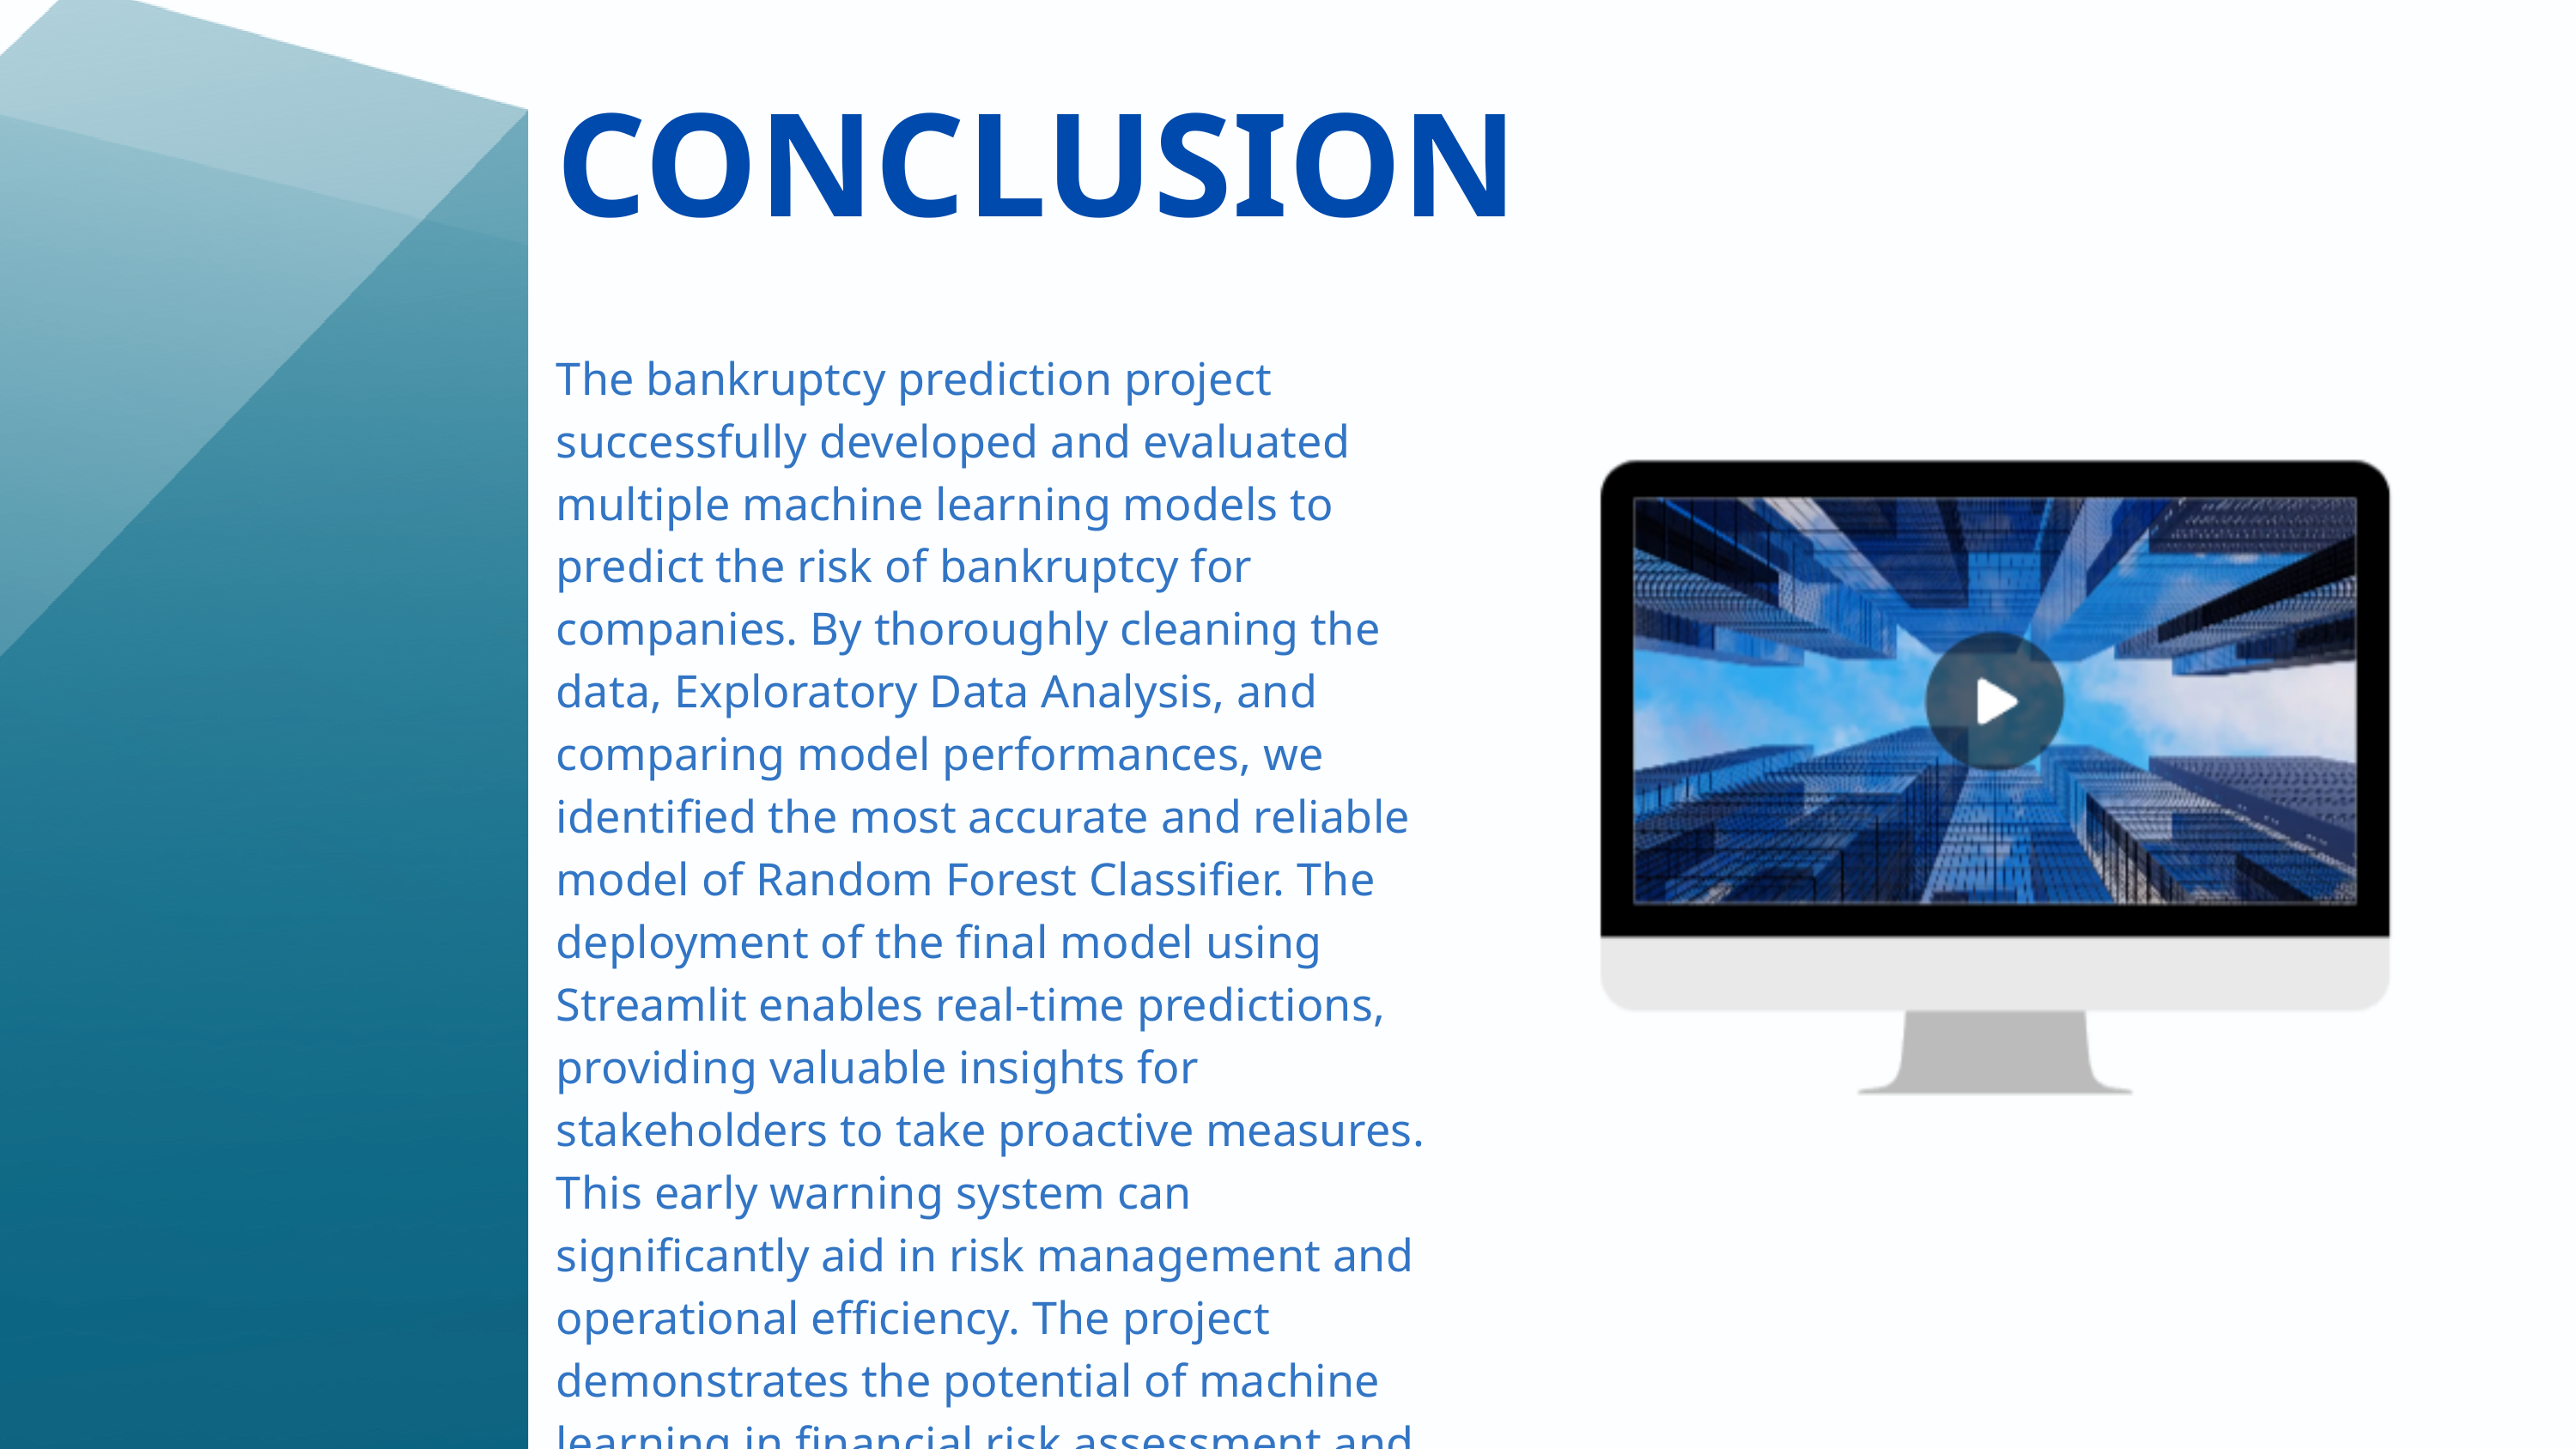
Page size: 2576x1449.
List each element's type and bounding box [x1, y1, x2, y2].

text_box [1595, 391, 2432, 1140]
text_box [556, 62, 1592, 1387]
text_box [0, 0, 529, 1449]
